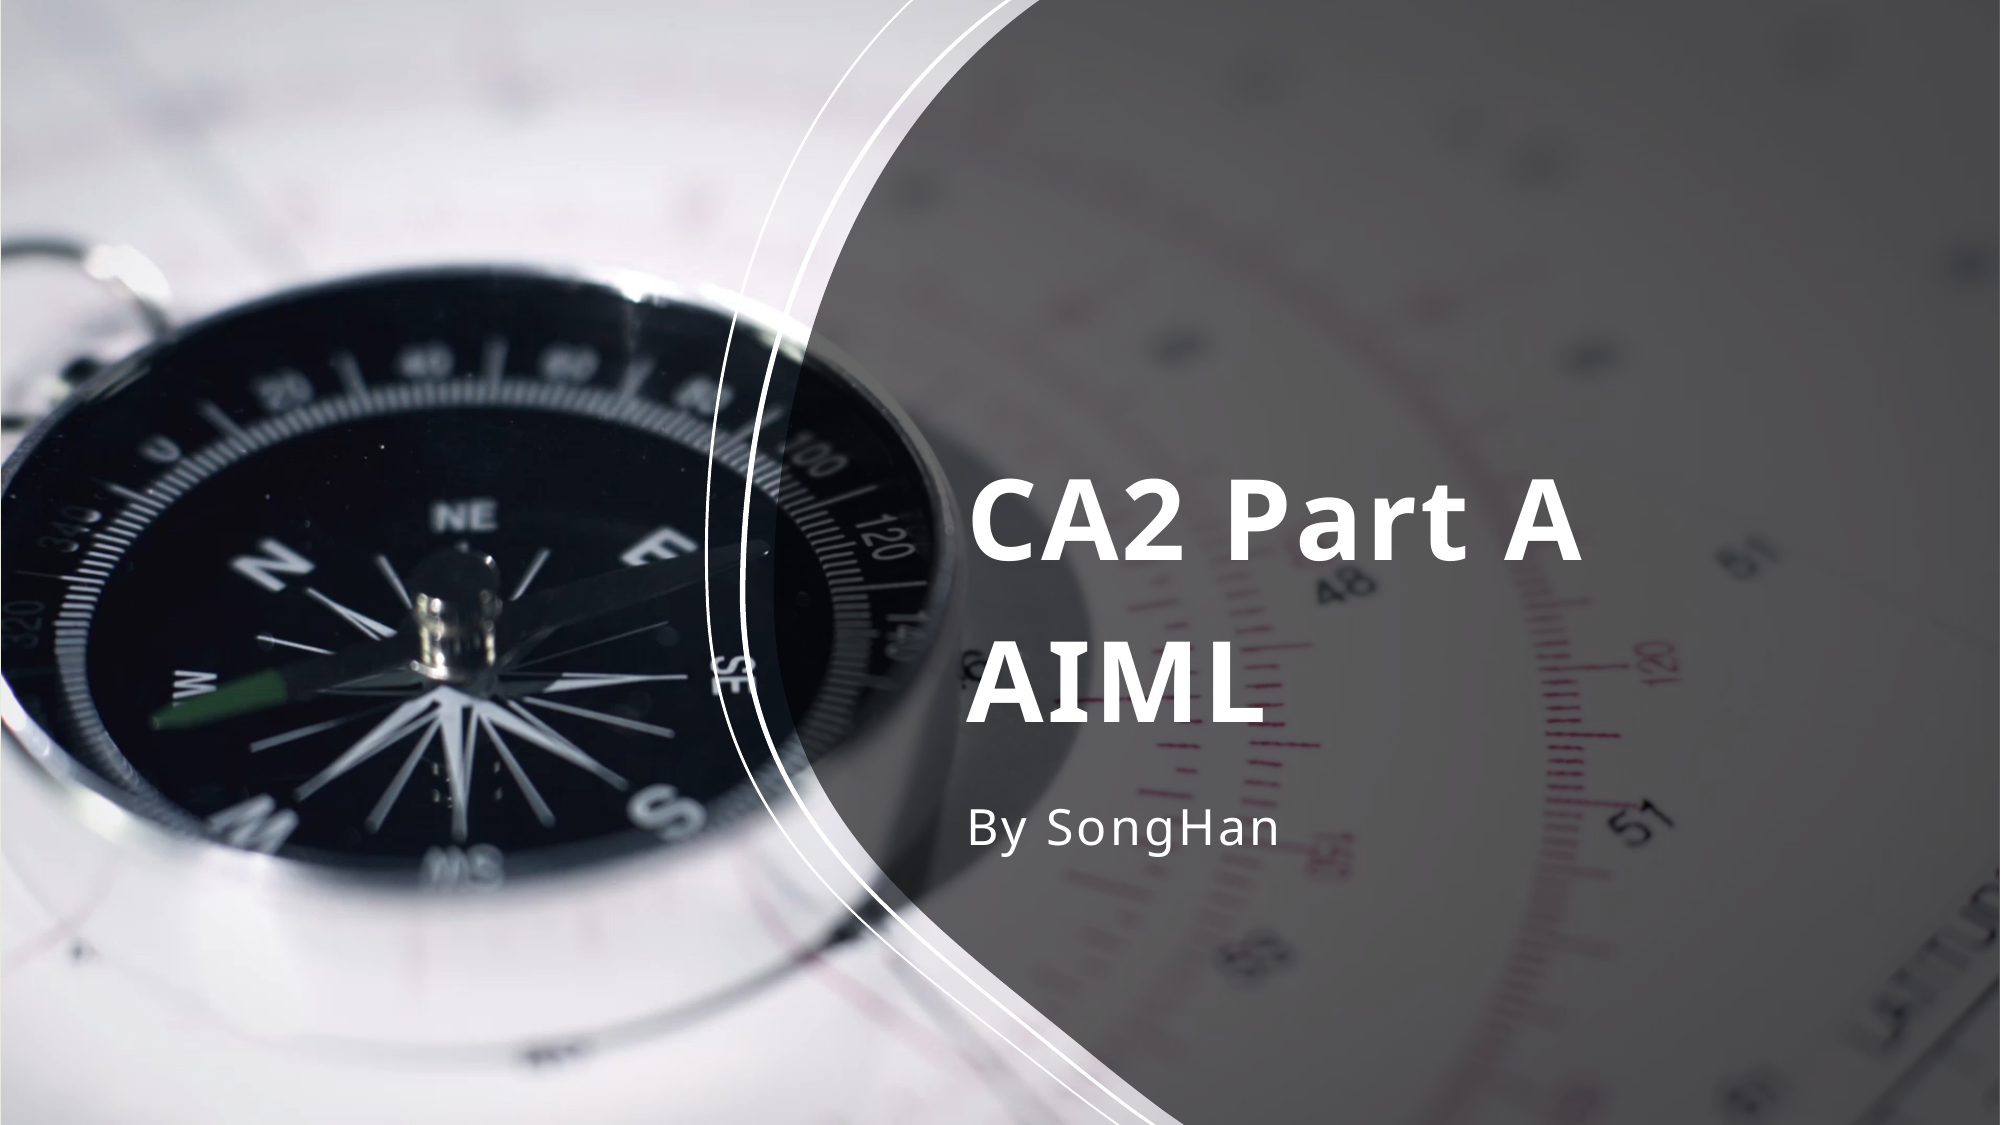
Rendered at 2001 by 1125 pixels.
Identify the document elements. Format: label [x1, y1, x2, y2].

text_box [0, 0, 2000, 1125]
